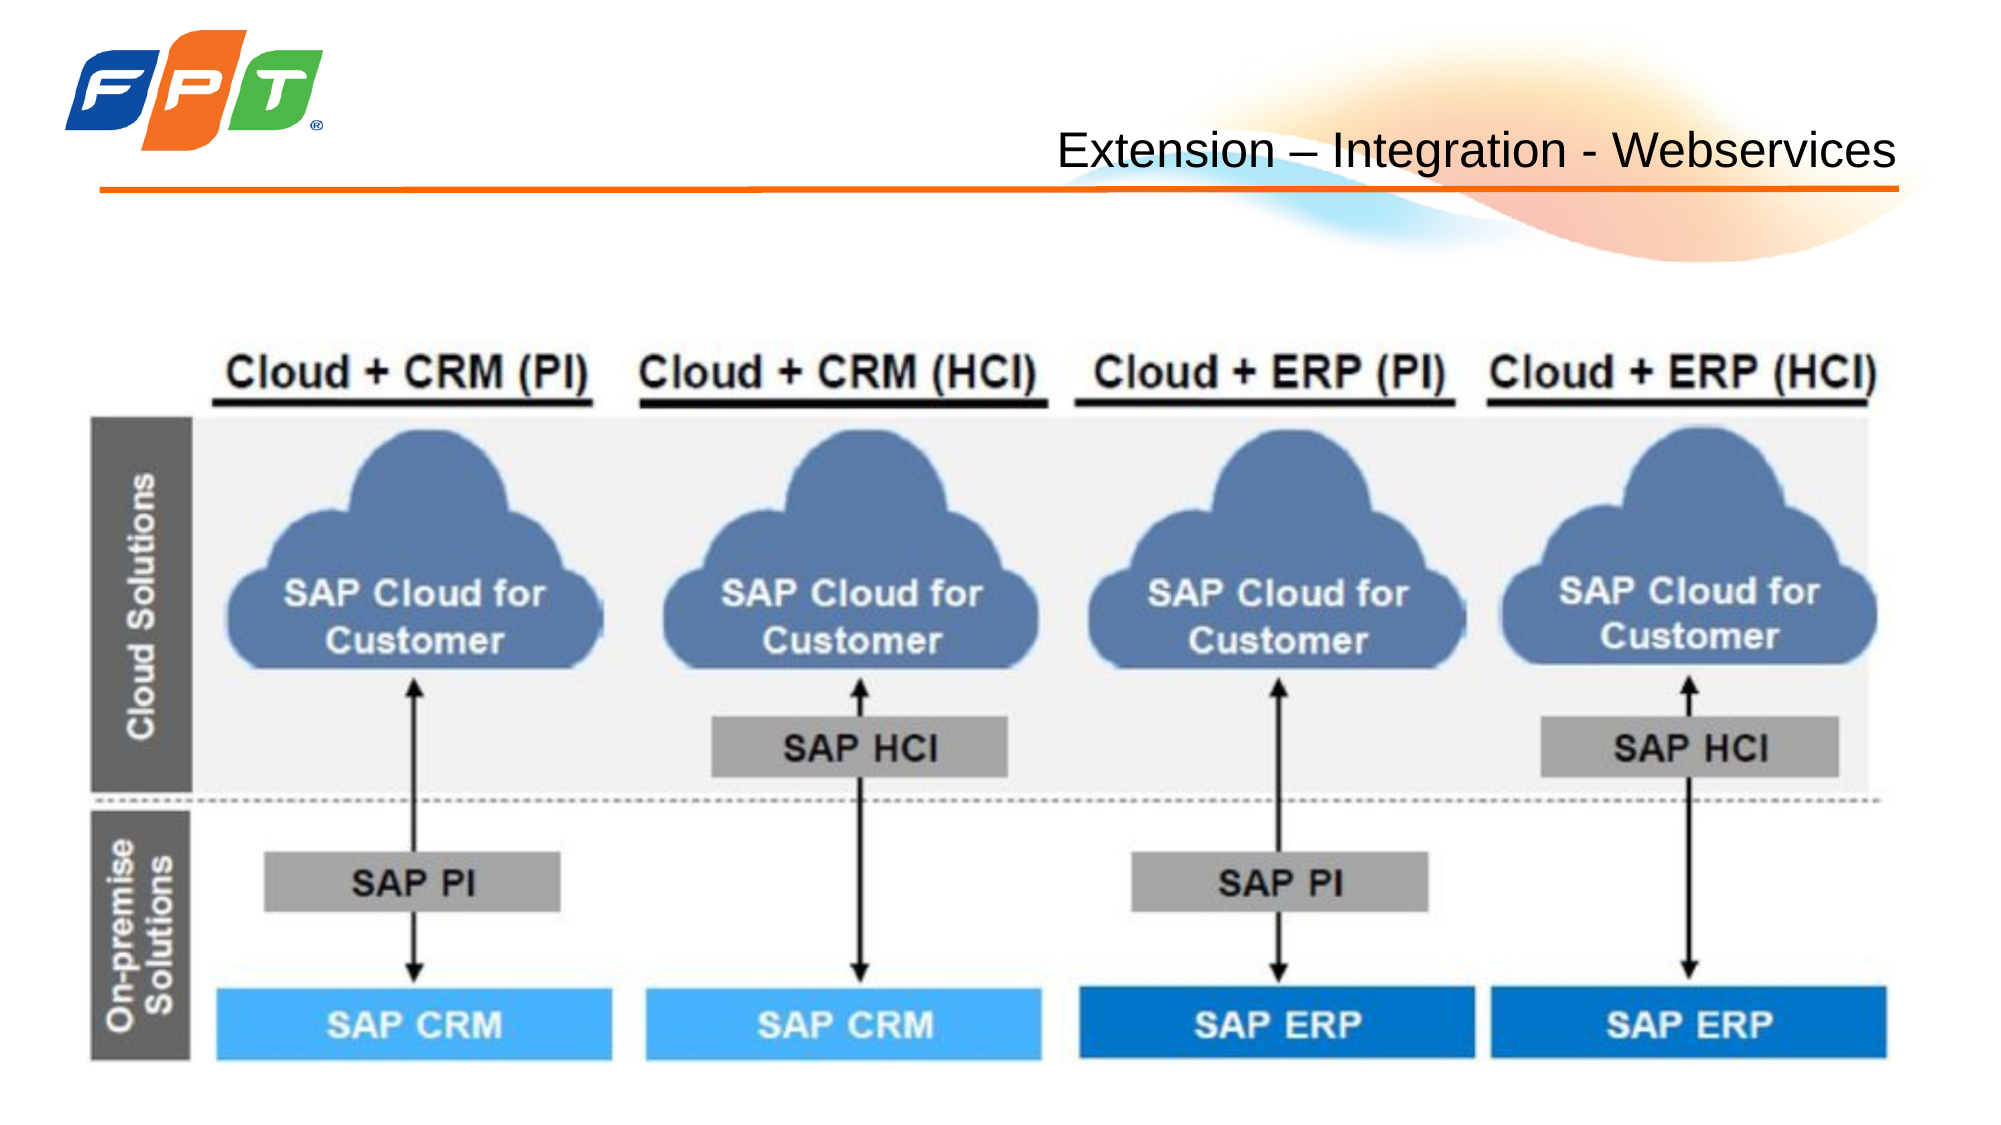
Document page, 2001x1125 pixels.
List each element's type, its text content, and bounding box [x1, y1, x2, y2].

text_box Extension – Integration - Webservices [962, 62, 1913, 175]
picture [55, 18, 1930, 275]
picture [87, 337, 1901, 1065]
